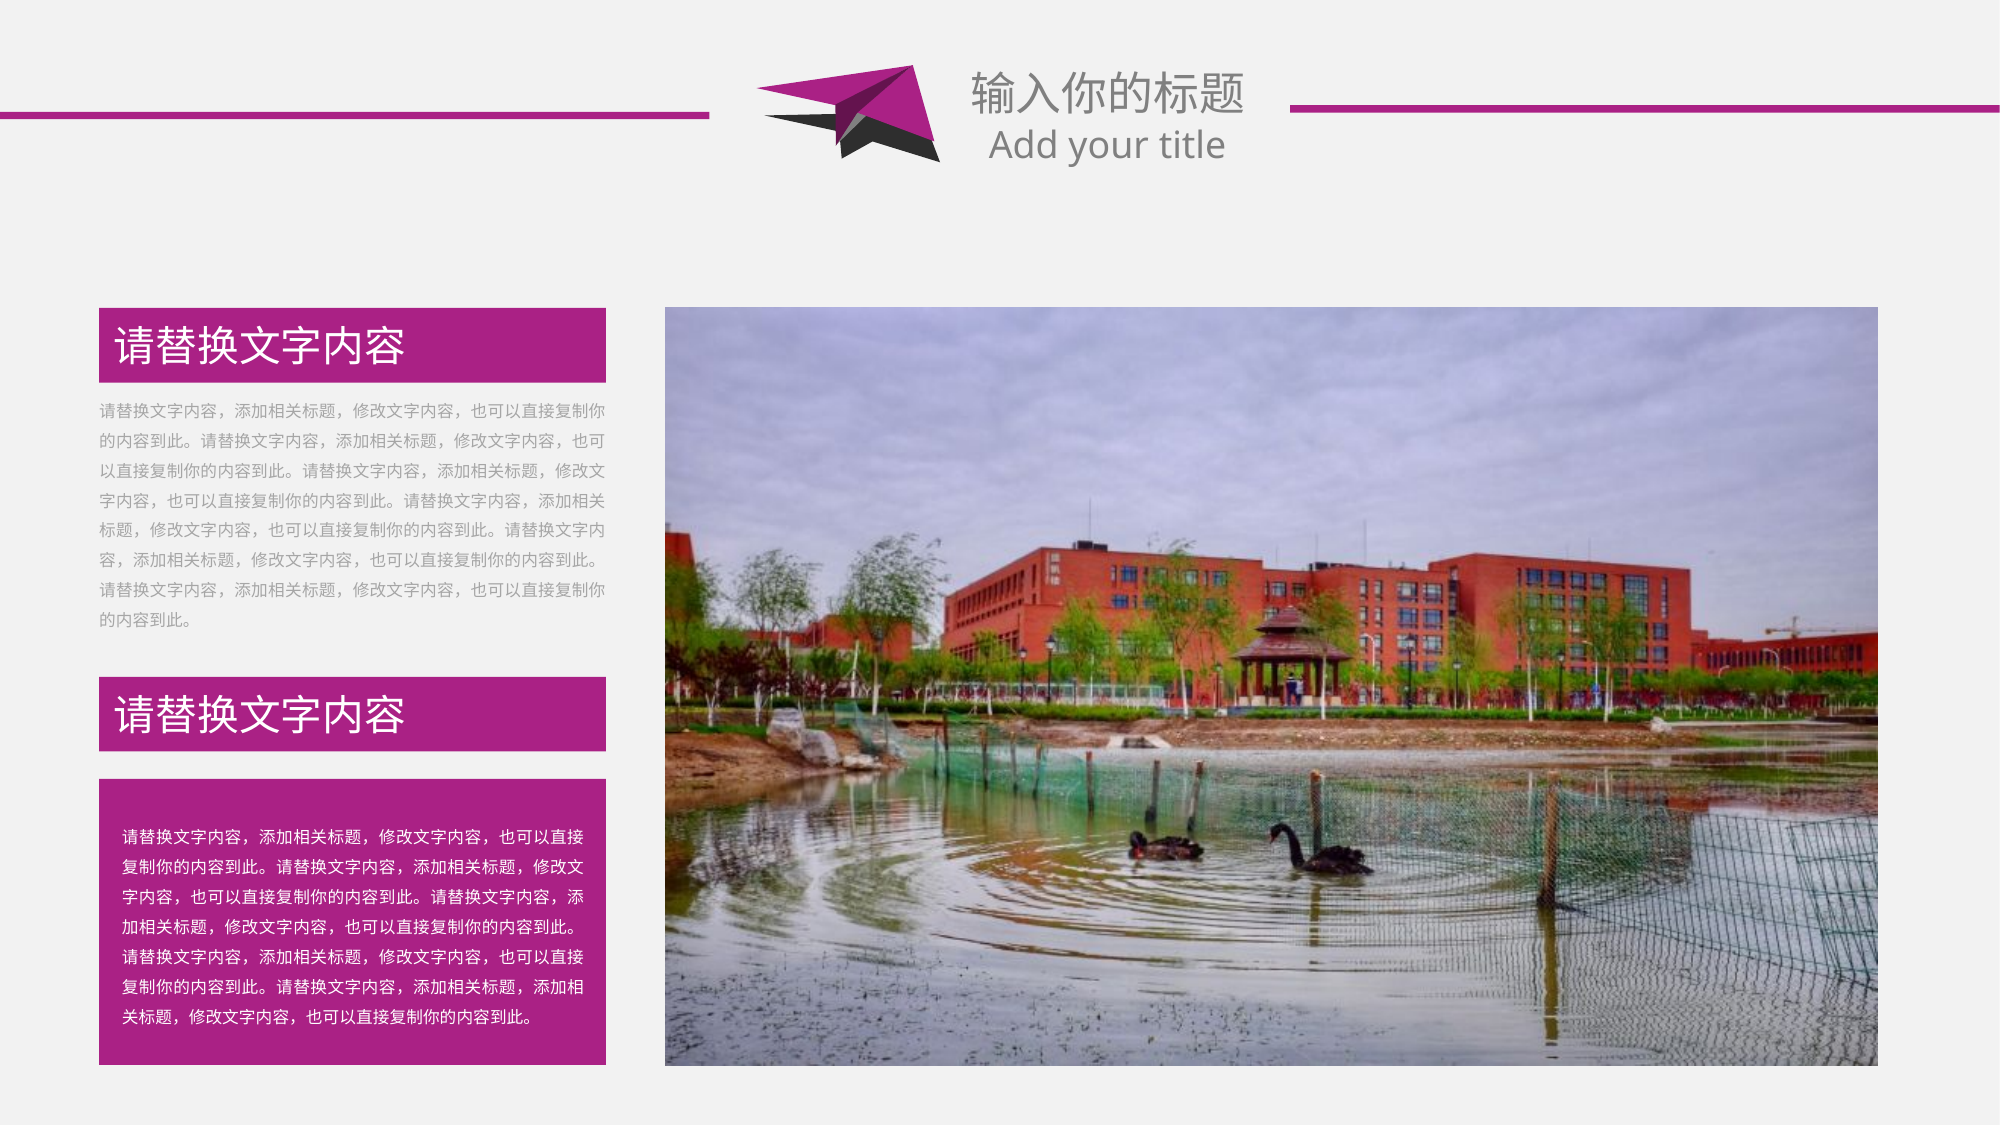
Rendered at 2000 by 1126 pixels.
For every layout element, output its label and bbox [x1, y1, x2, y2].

text_box [98, 307, 607, 1066]
picture [664, 307, 1878, 1066]
text_box [0, 56, 2000, 175]
